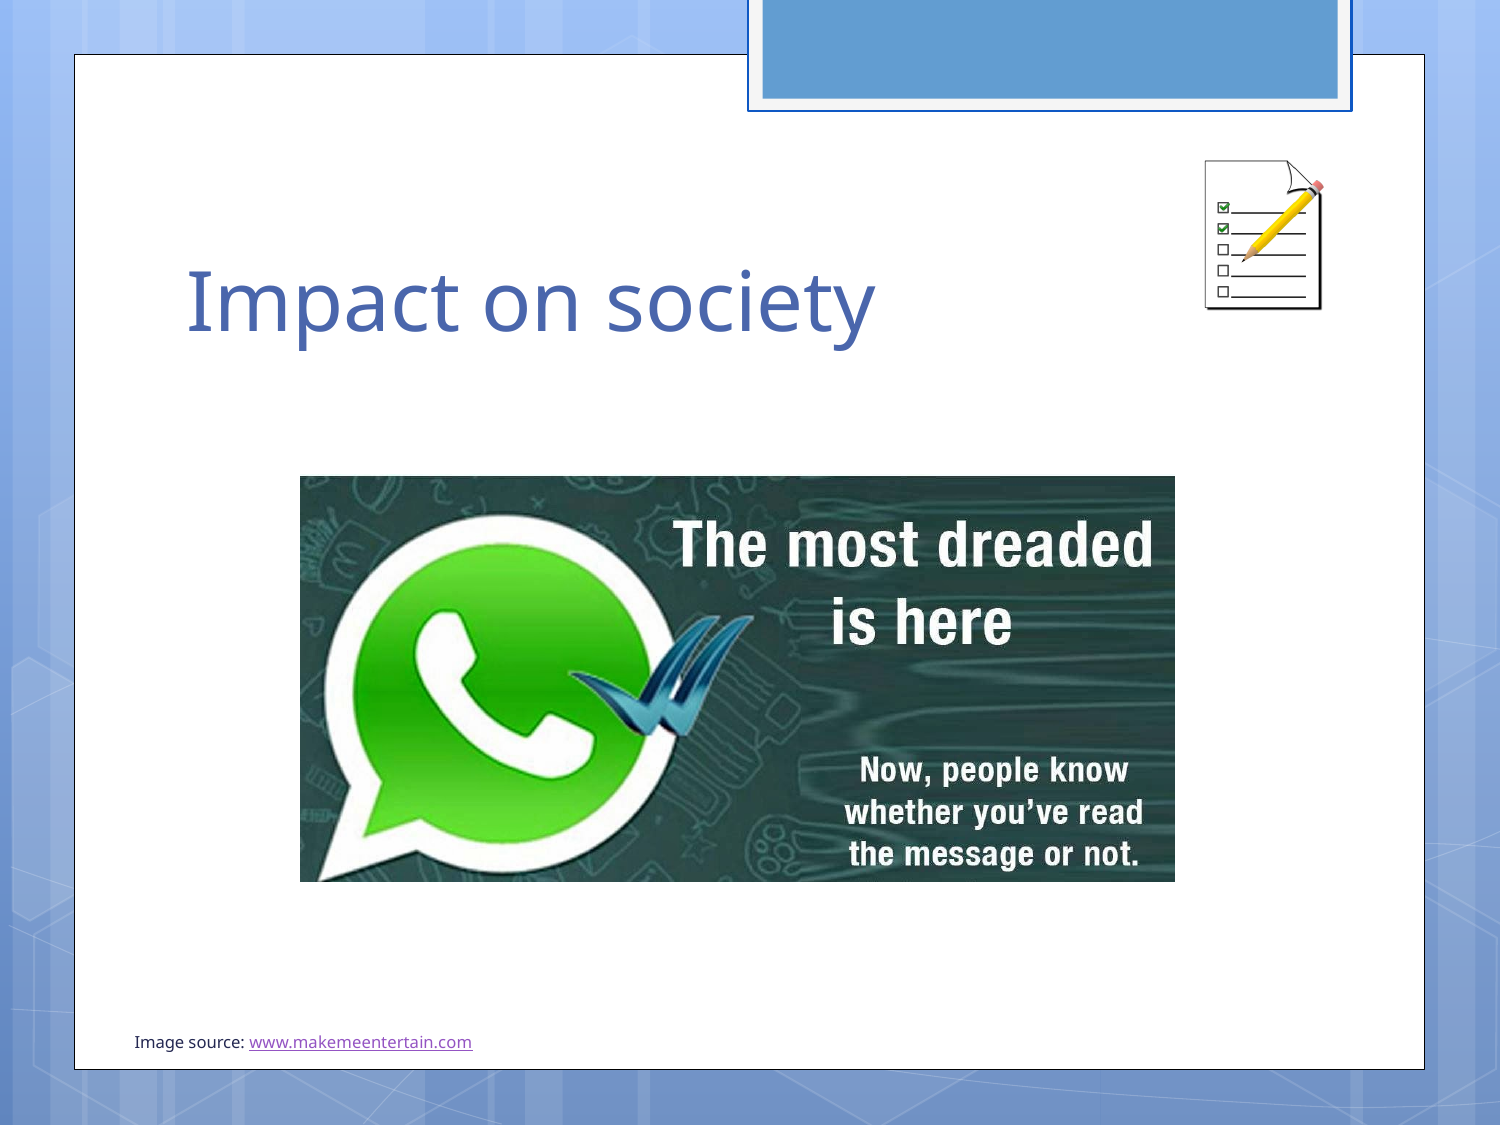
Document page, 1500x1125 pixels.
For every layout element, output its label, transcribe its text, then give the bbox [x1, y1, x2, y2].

title Impact on society [171, 168, 1324, 357]
picture [299, 474, 1176, 883]
list Image source: www.makemeentertain.com [109, 1025, 1385, 1063]
picture [1203, 159, 1324, 311]
